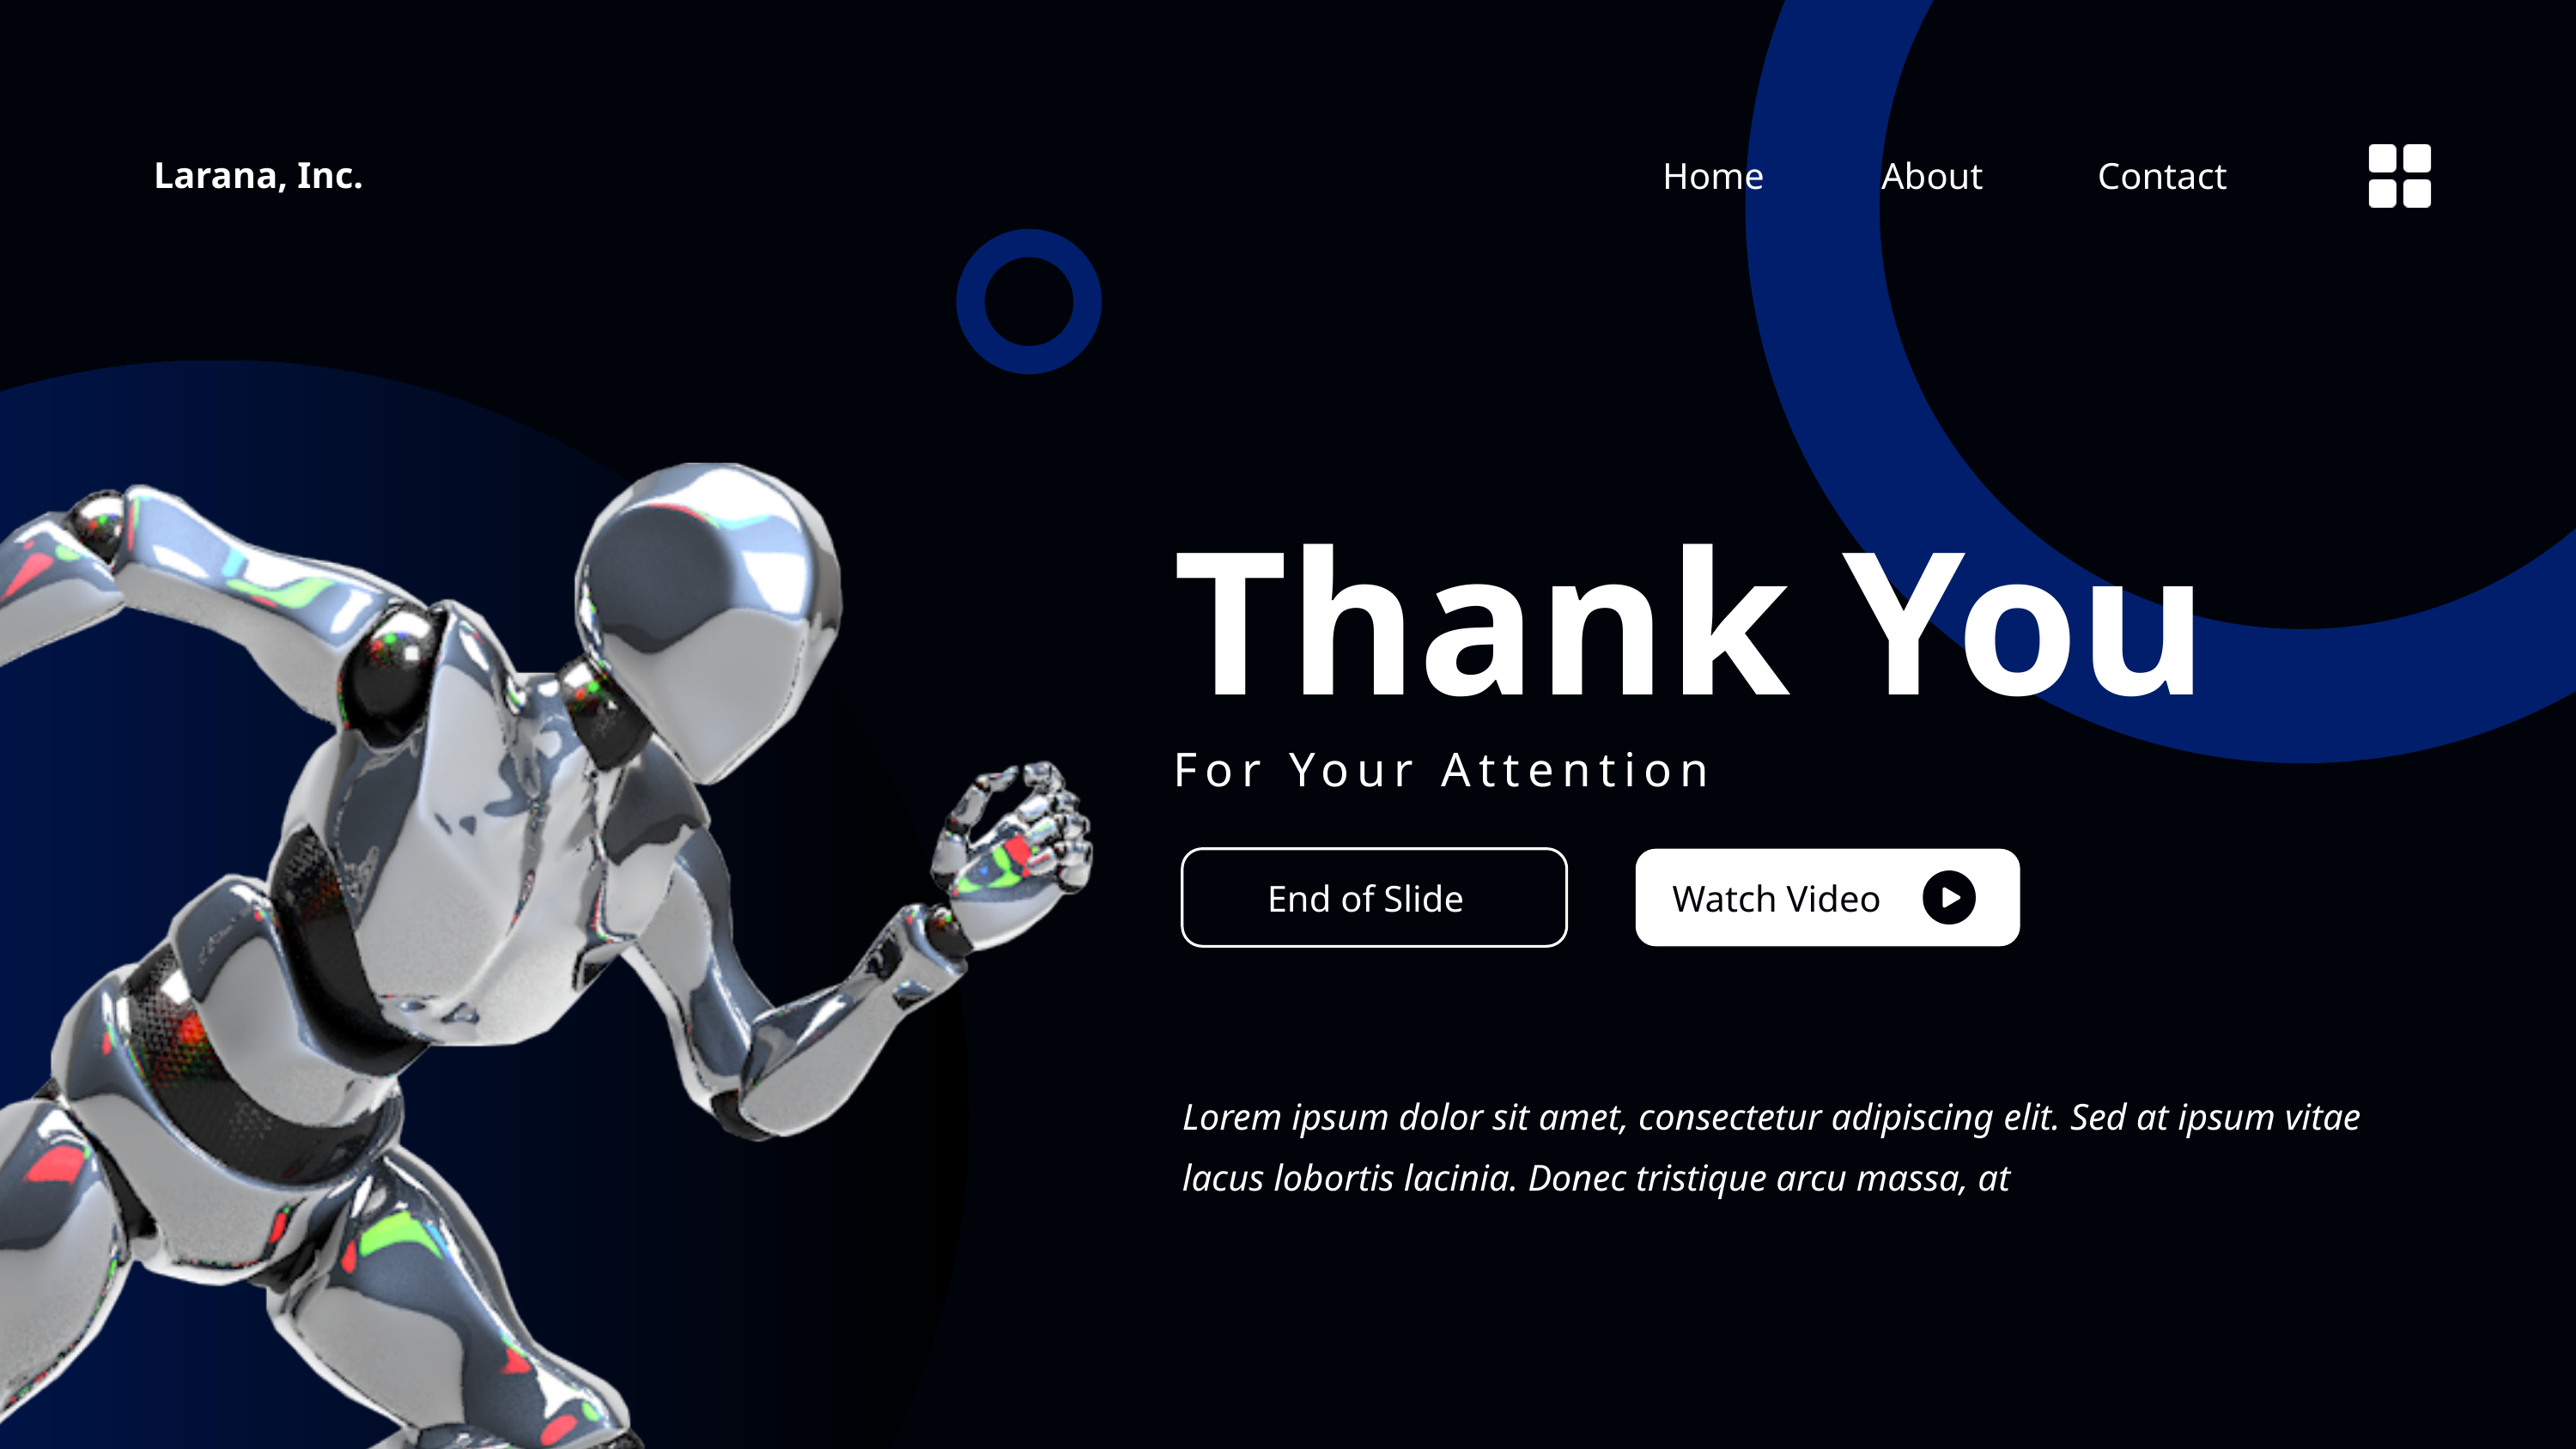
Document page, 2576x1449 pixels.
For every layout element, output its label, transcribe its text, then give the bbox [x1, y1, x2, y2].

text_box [1812, 0, 2576, 697]
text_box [0, 360, 969, 1449]
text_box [969, 242, 1088, 361]
text_box For Your Attention [1173, 730, 2336, 796]
text_box Larana, Inc. [153, 145, 385, 196]
text_box [973, 463, 1097, 1449]
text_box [1182, 848, 1567, 947]
text_box Lorem ipsum dolor sit amet, consectetur adipiscing elit. Sed at ipsum vitae lacus lobortis lacinia. Donec tristique arcu massa, at [1182, 1076, 2362, 1198]
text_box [1635, 848, 2020, 947]
text_box Thank You [1173, 457, 2478, 735]
text_box Home [1633, 146, 1765, 197]
